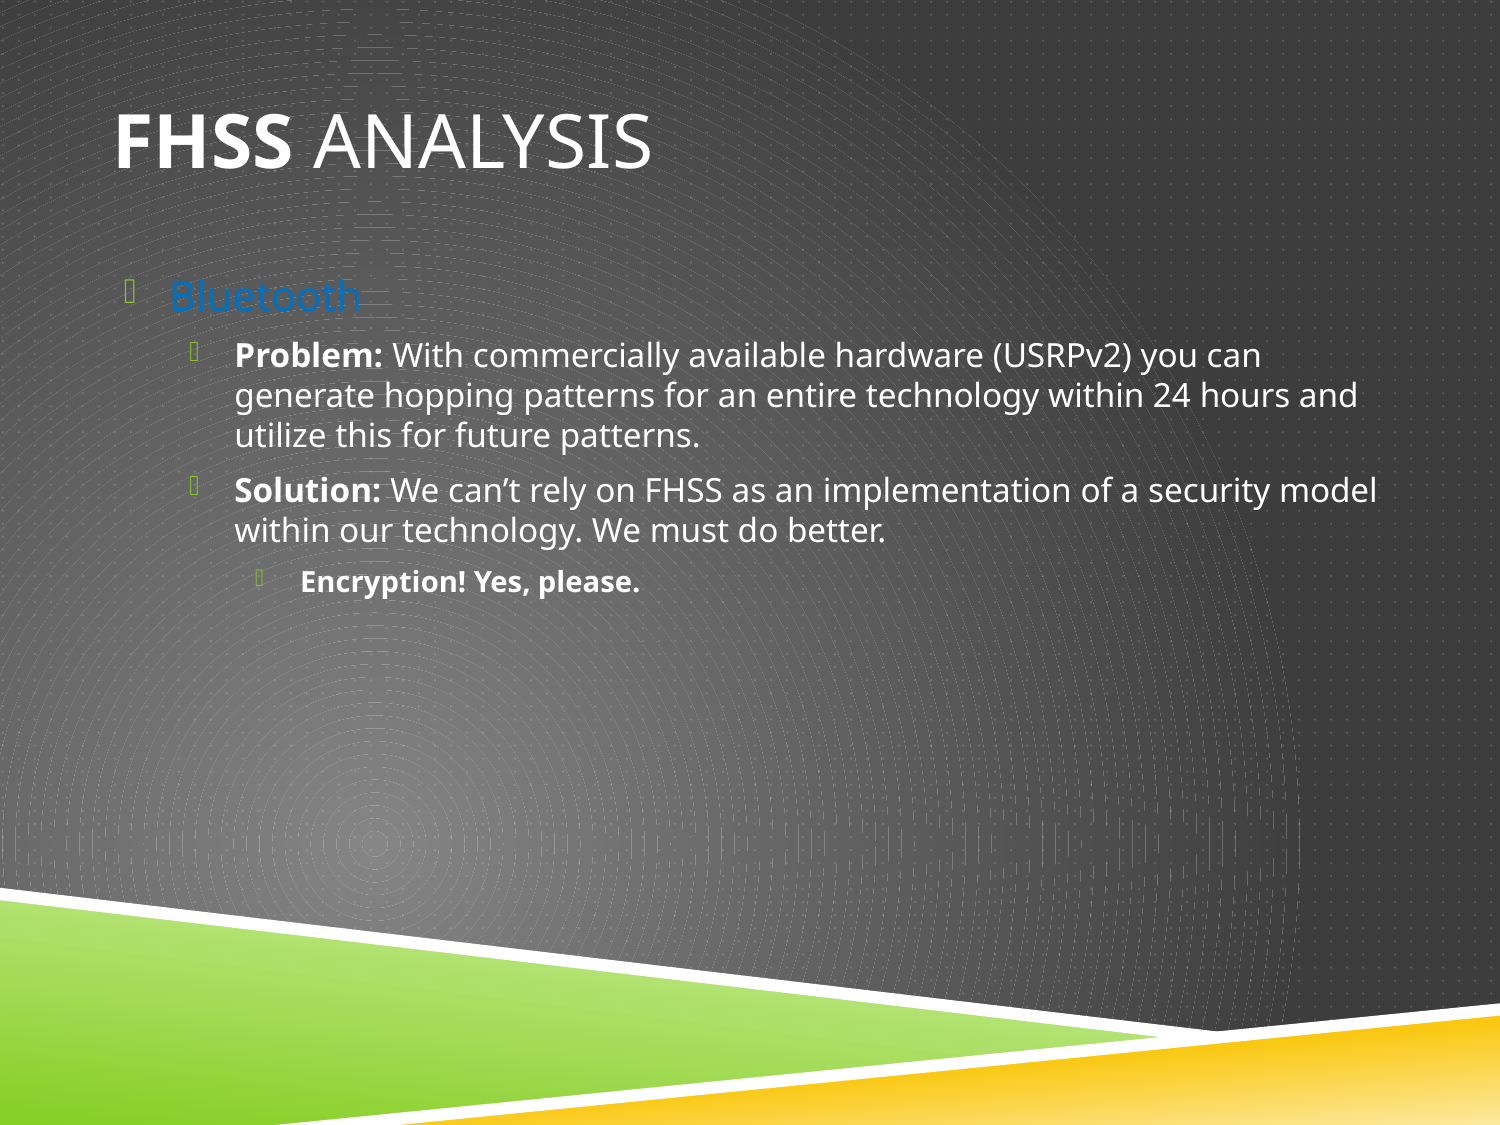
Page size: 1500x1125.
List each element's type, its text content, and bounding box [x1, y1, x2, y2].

title FHSS ANALYSIS [112, 45, 1388, 233]
list Bluetooth Problem: With commercially available hardware (USRPv2) you can generate hopping patterns for an entire technology within 24 hours and utilize this for future patterns. Solution: We can’t rely on FHSS as an implementation of a security model within our technology. We must do better. Encryption! Yes, please. [112, 262, 1388, 875]
